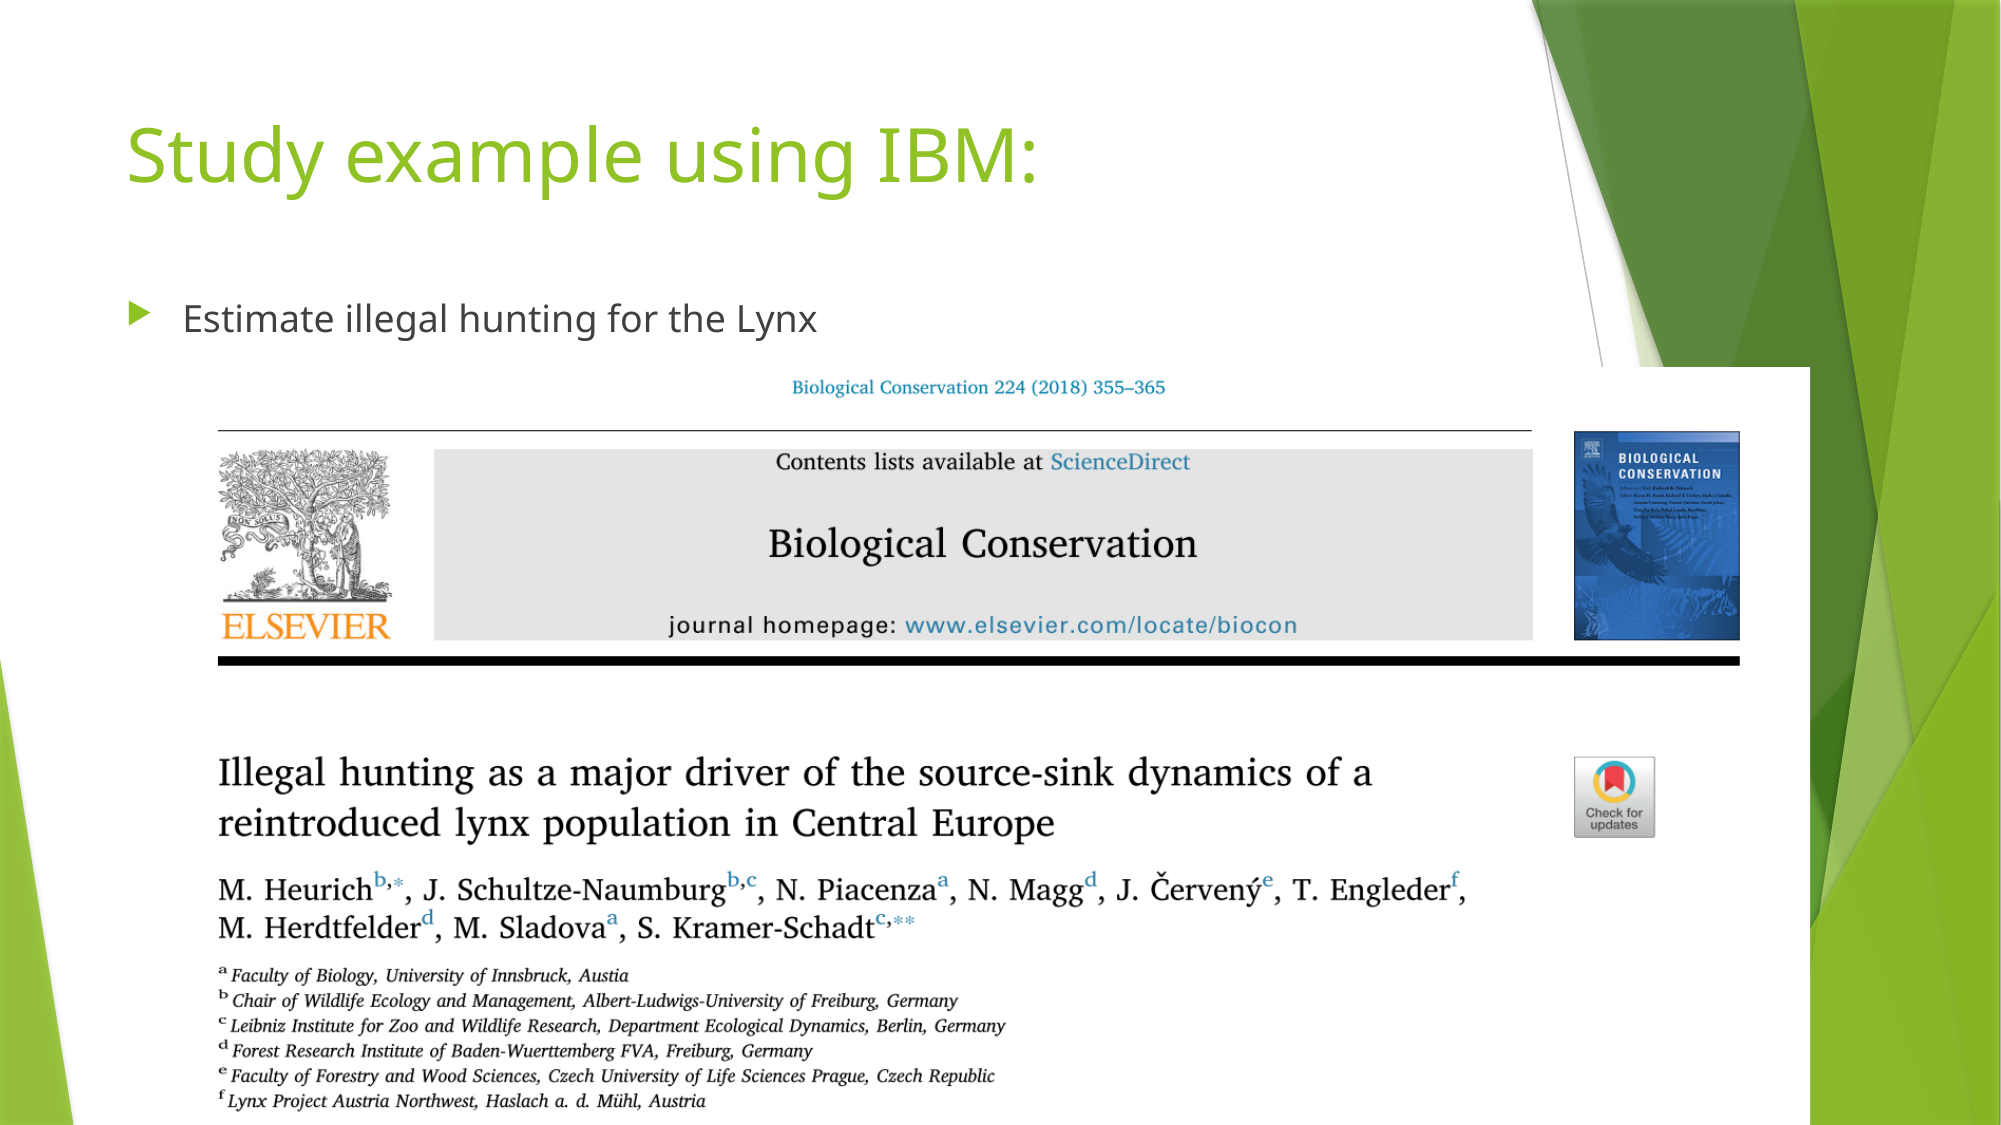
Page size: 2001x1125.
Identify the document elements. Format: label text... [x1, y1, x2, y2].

picture [184, 367, 1811, 1125]
title Study example using IBM: [111, 99, 1522, 287]
list Estimate illegal hunting for the Lynx [111, 287, 1522, 992]
